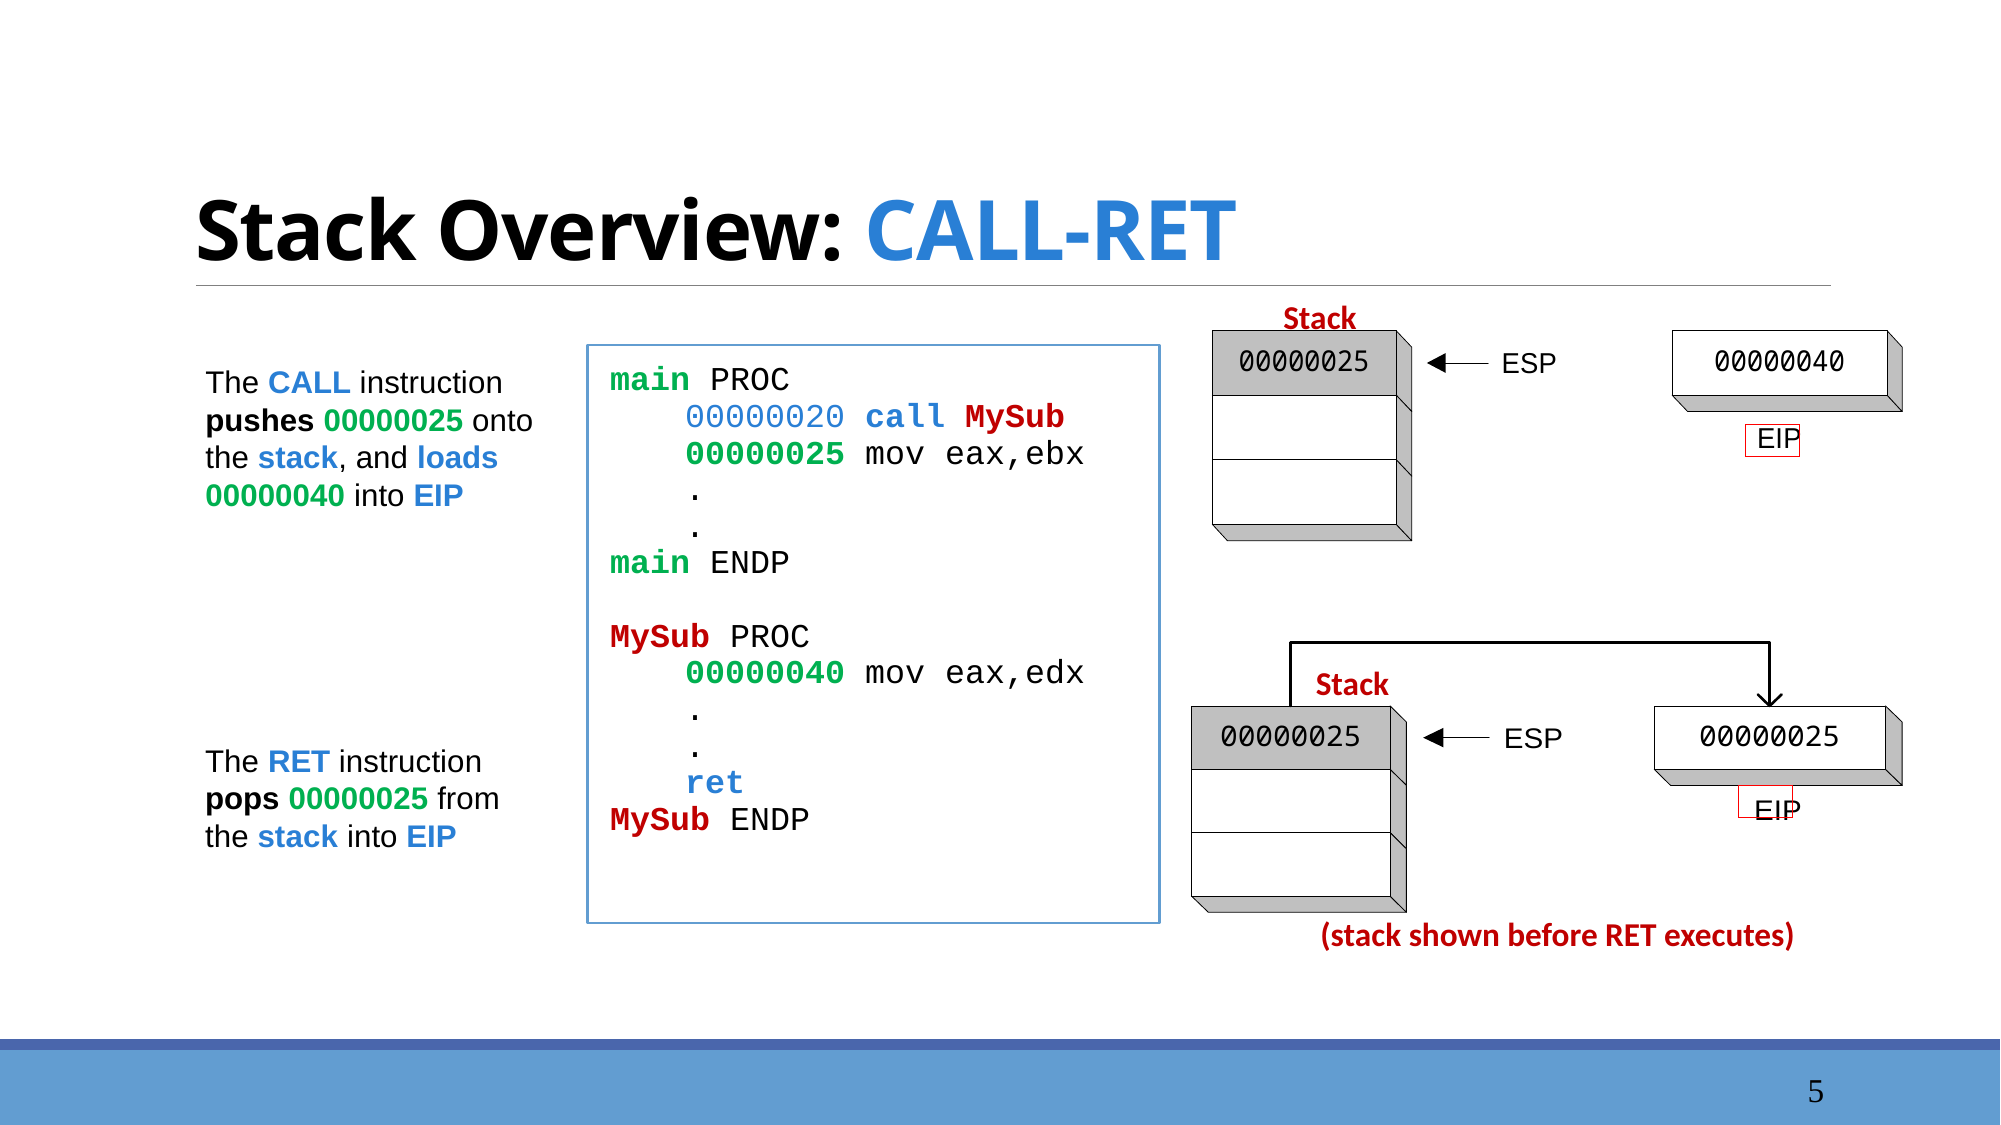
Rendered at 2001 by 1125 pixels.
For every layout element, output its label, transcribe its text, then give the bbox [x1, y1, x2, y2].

text_box The CALL instruction pushes 00000025 onto the stack, and loads 00000040 into EIP [190, 340, 566, 535]
text_box main PROC 00000020 call MySub 00000025 mov eax,ebx . . main ENDP MySub PROC 00000040 mov eax,edx . . ret MySub ENDP [586, 344, 1161, 620]
slide_number 6 [1624, 1059, 1840, 1120]
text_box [1207, 325, 1909, 546]
title Stack Overview: CALL-RET [180, 47, 1830, 285]
text_box Stack [1268, 289, 1372, 322]
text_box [189, 622, 1908, 918]
text_box (stack shown before RET executes) [1157, 892, 1958, 973]
